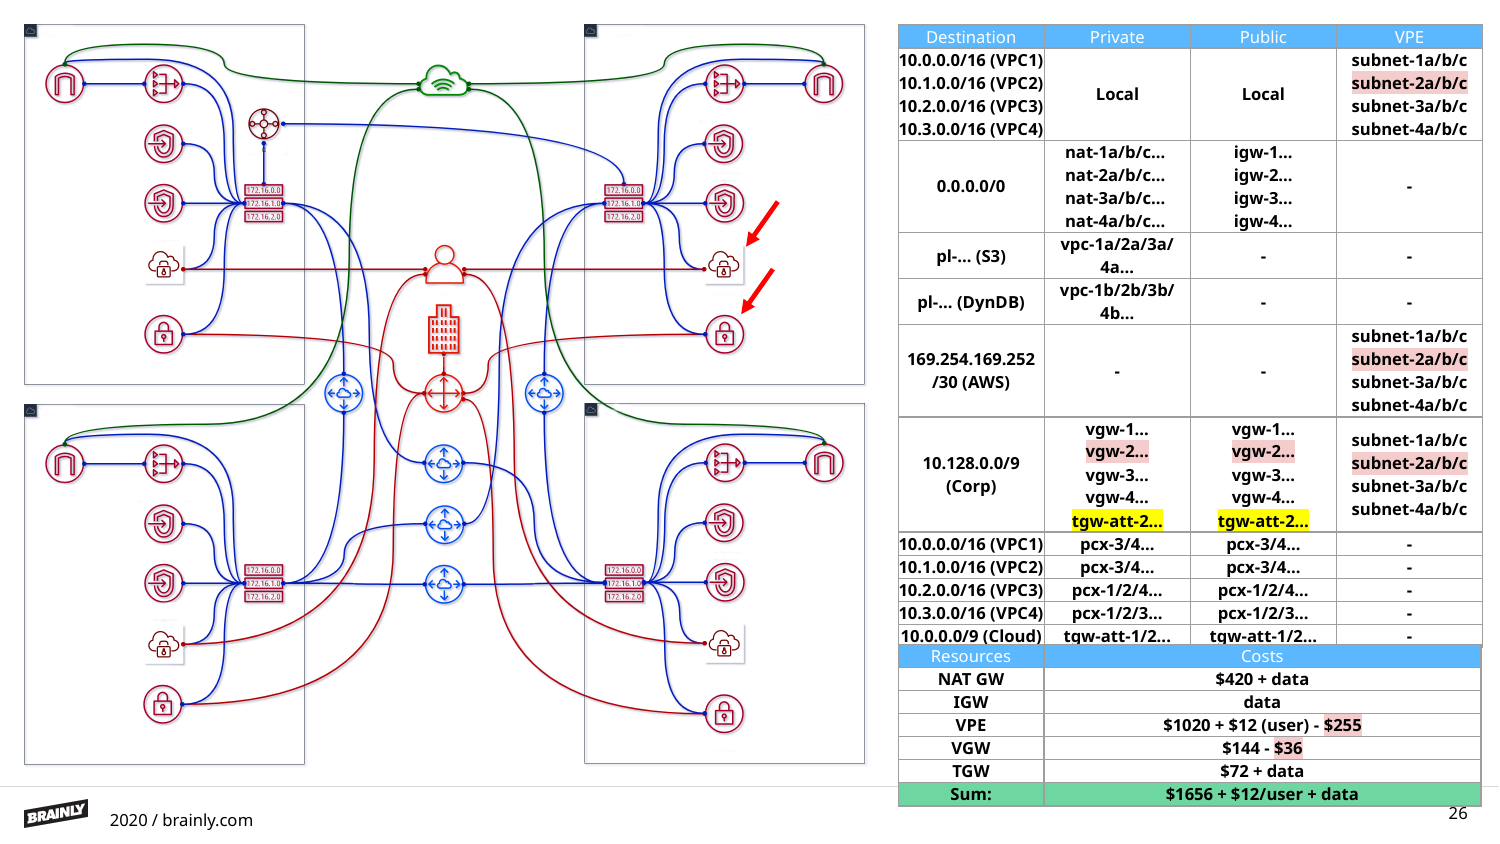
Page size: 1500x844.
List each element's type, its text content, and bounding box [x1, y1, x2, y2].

table_cell vpc-1b/2b/3b/4b... [1045, 279, 1190, 324]
table_cell - [1337, 233, 1482, 278]
table_cell - [1337, 279, 1482, 324]
table_cell - [1337, 533, 1482, 555]
table_cell - [1337, 556, 1482, 578]
table_header VPE [1337, 26, 1482, 47]
table_cell vpc-1a/2a/3a/4a... [1045, 233, 1190, 278]
table_cell 10.0.0.0/9 (Cloud) [899, 625, 1044, 644]
table_cell 10.0.0.0/16 (VPC1) 10.1.0.0/16 (VPC2) 10.2.0.0/16 (VPC3) 10.3.0.0/16 (VPC4) [899, 49, 1044, 140]
table_cell pcx-1/2/3... [1191, 602, 1336, 624]
table_cell - [1191, 279, 1336, 324]
table_cell - [1191, 325, 1336, 416]
text_box 2020 / brainly.com [98, 796, 746, 835]
table_cell tgw-att-1/2... [1191, 625, 1336, 644]
table_cell - [1191, 233, 1336, 278]
table_cell pcx-1/2/4... [1045, 579, 1190, 601]
table_cell pcx-3/4… [1191, 556, 1336, 578]
table_cell pcx-1/2/3... [1045, 602, 1190, 624]
table_cell subnet-1a/b/c subnet-2a/b/c subnet-3a/b/c subnet-4a/b/c [1337, 325, 1482, 416]
table_cell 0.0.0.0/0 [899, 141, 1044, 232]
table_cell data [1045, 691, 1480, 713]
table_cell $144 - $36 [1045, 737, 1480, 759]
table_cell 10.0.0.0/16 (VPC1) [899, 533, 1044, 555]
table_cell IGW [899, 691, 1043, 713]
table_cell $1020 + $12 (user) - $255 [1045, 714, 1480, 736]
table_cell 10.3.0.0/16 (VPC4) [899, 602, 1044, 624]
table_cell subnet-1a/b/c subnet-2a/b/c subnet-3a/b/c subnet-4a/b/c [1337, 49, 1482, 140]
table_cell tgw-att-1/2... [1045, 625, 1190, 644]
table_cell VGW [899, 737, 1043, 759]
table_cell Sum: [899, 796, 1043, 805]
table_cell - [1337, 602, 1482, 624]
table_cell pcx-3/4… [1191, 533, 1336, 555]
table_cell 169.254.169.252 /30 (AWS) [899, 325, 1044, 416]
table_cell pcx-3/4… [1045, 533, 1190, 555]
table_cell Local [1045, 49, 1190, 140]
table_cell 10.2.0.0/16 (VPC3) [899, 579, 1044, 601]
table_cell nat-1a/b/c… nat-2a/b/c… nat-3a/b/c… nat-4a/b/c… [1045, 141, 1190, 232]
picture [24, 24, 870, 770]
table_header Private [1045, 26, 1190, 47]
table_cell $420 + data [1045, 668, 1480, 690]
table_cell TGW [899, 760, 1043, 782]
table_cell $1656 + $12/user + data [1045, 796, 1480, 805]
table_cell pl-… (S3) [899, 233, 1044, 278]
table_cell vgw-1… vgw-2… vgw-3… vgw-4… tgw-att-2... [1191, 418, 1336, 531]
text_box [740, 268, 774, 315]
table_cell pcx-3/4… [1045, 556, 1190, 578]
table_header Costs [1045, 645, 1480, 667]
table_cell $72 + data [1045, 760, 1480, 782]
table_cell Local [1191, 49, 1336, 140]
table_cell VPE [899, 714, 1043, 736]
table_cell - [1337, 625, 1482, 644]
table_cell vgw-1… vgw-2… vgw-3… vgw-4… tgw-att-2... [1045, 418, 1190, 531]
table_cell NAT GW [899, 668, 1043, 690]
table_header Destination [899, 26, 1044, 47]
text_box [745, 201, 779, 247]
picture [24, 799, 88, 828]
table_cell - [1337, 141, 1482, 232]
table_cell pcx-1/2/4... [1191, 579, 1336, 601]
table_header Public [1191, 26, 1336, 47]
table_cell 10.128.0.0/9 (Corp) [899, 418, 1044, 531]
table_cell - [1337, 579, 1482, 601]
table_cell pl-… (DynDB) [899, 279, 1044, 324]
table_cell subnet-1a/b/c subnet-2a/b/c subnet-3a/b/c subnet-4a/b/c [1337, 418, 1482, 531]
table_cell - [1045, 325, 1190, 416]
table_cell 10.1.0.0/16 (VPC2) [899, 556, 1044, 578]
slide_number ‹#› [1392, 800, 1483, 829]
table_cell igw-1… igw-2… igw-3… igw-4… [1191, 141, 1336, 232]
table_header Resources [899, 645, 1043, 667]
